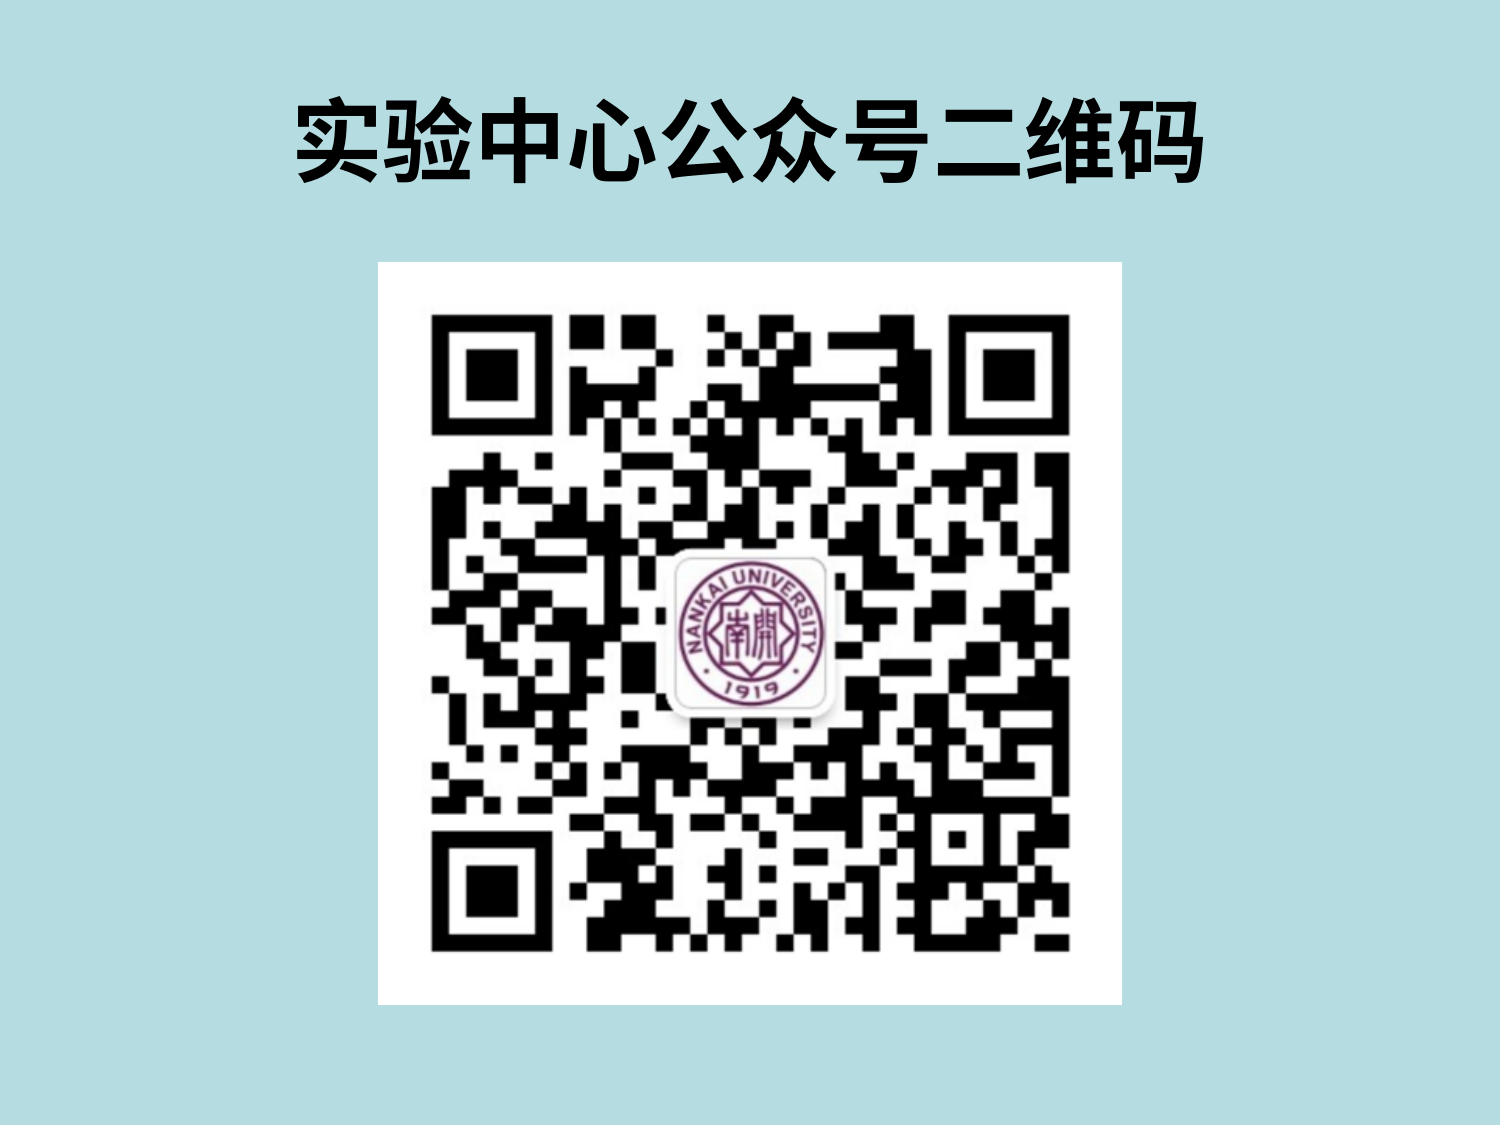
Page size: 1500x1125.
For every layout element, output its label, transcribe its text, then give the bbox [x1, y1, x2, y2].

title 实验中心公众号二维码 [75, 45, 1425, 233]
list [378, 262, 1122, 1005]
